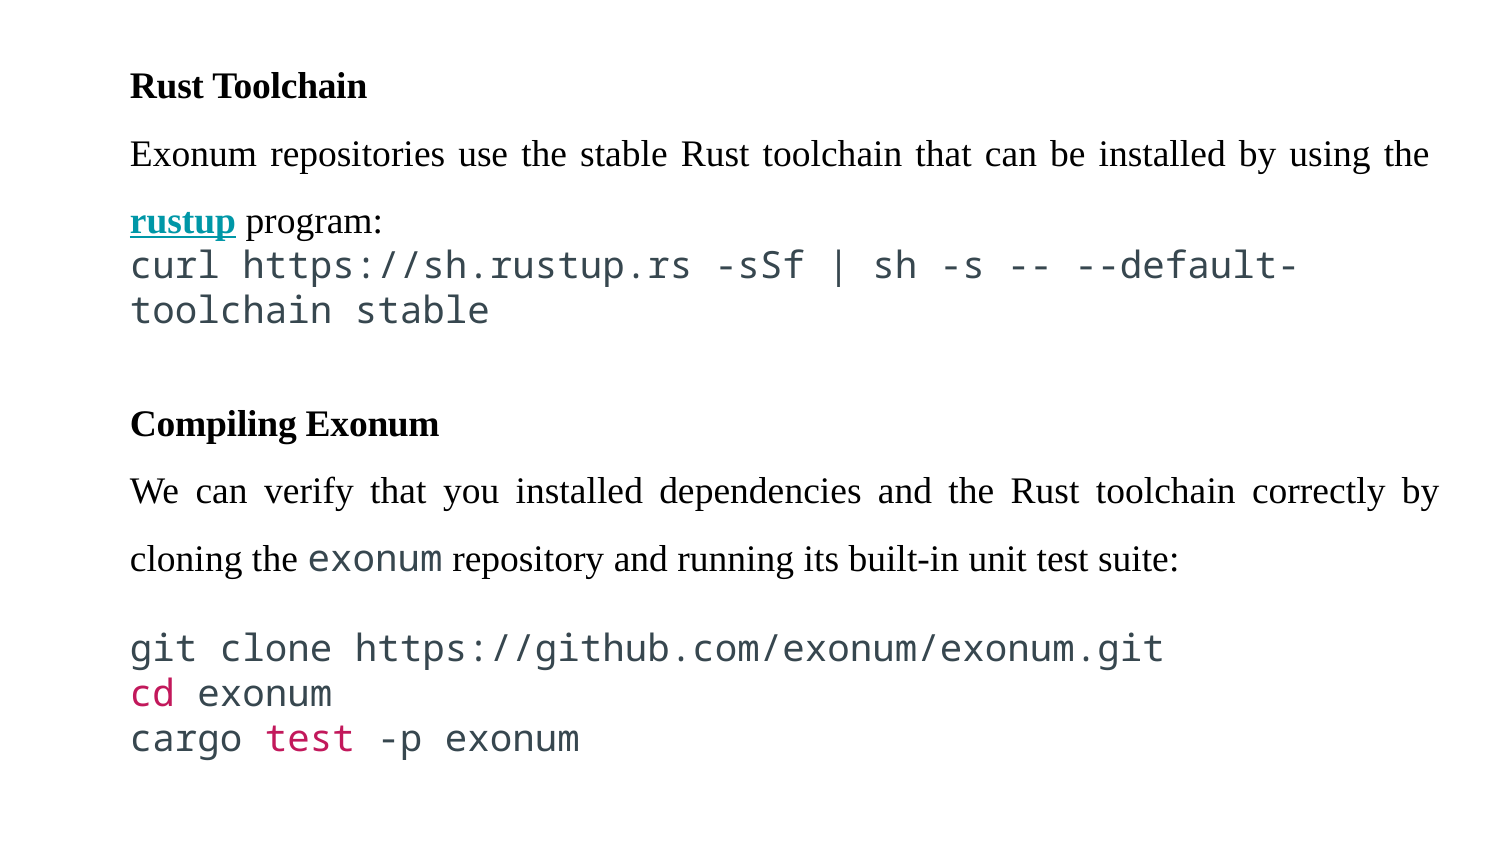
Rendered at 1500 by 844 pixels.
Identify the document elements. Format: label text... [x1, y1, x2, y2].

text_box Rust Toolchain Exonum repositories use the stable Rust toolchain that can be installed by using the rustup program: curl https://sh.rustup.rs -sSf | sh -s -- --default-toolchain stable Compiling Exonum We can verify that you installed dependencies and the Rust toolchain correctly by cloning the exonum repository and running its built-in unit test suite: git clone https://github.com/exonum/exonum.git cd exonum cargo test -p exonum [40, 31, 1457, 802]
